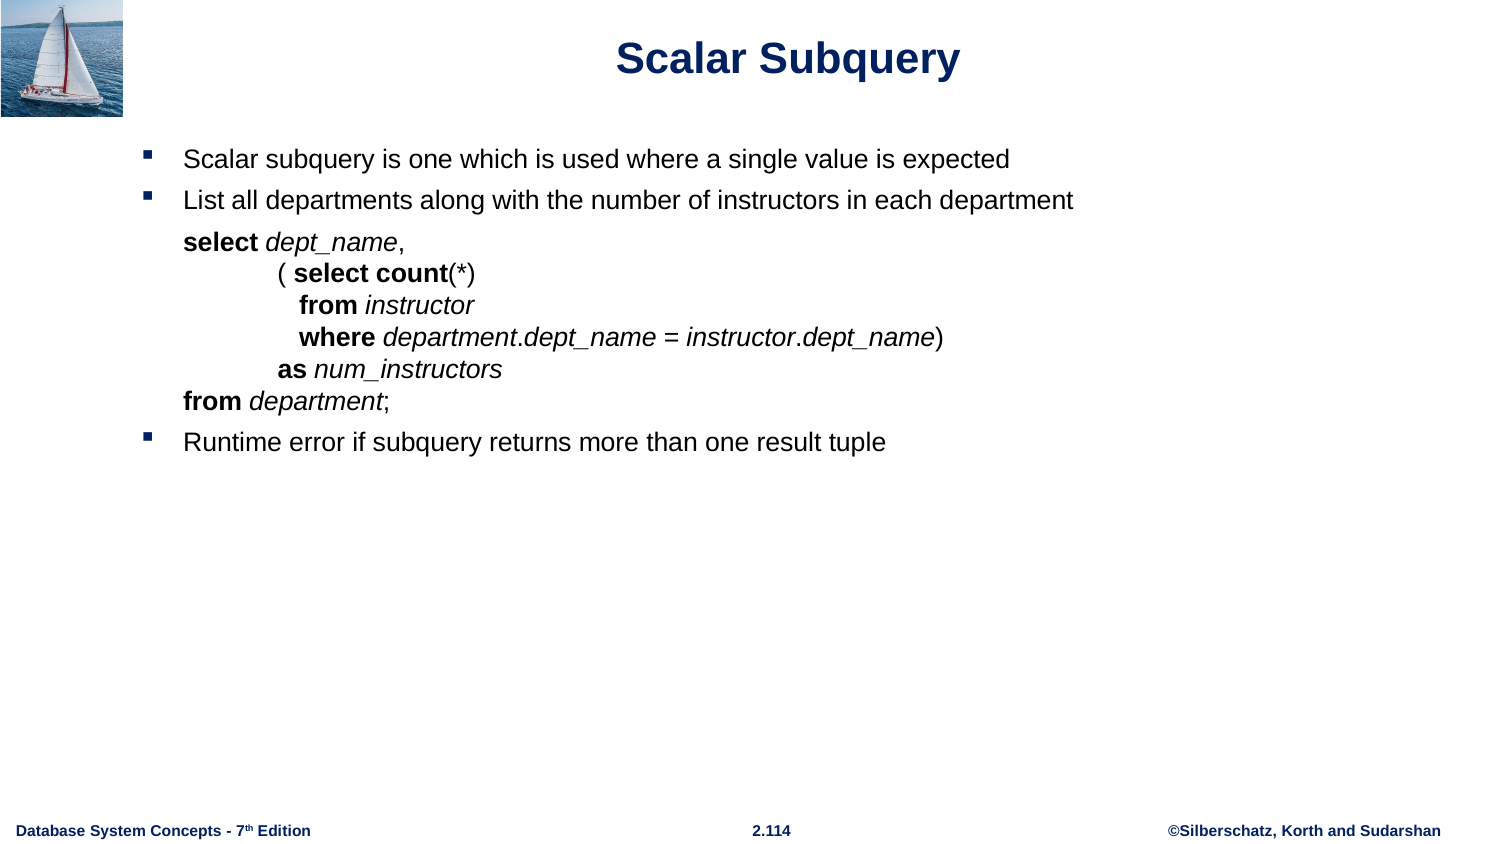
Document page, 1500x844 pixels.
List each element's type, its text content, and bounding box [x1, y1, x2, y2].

picture [0, 0, 123, 117]
title Scalar Subquery [125, 14, 1452, 90]
list Scalar subquery is one which is used where a single value is expected List all departments along with the number of instructors in each department select dept_name, ( select count(*) from instructor where department.dept_name = instructor.dept_name) as num_instructors from department; Runtime error if subquery returns more than one result tuple [126, 134, 1391, 738]
